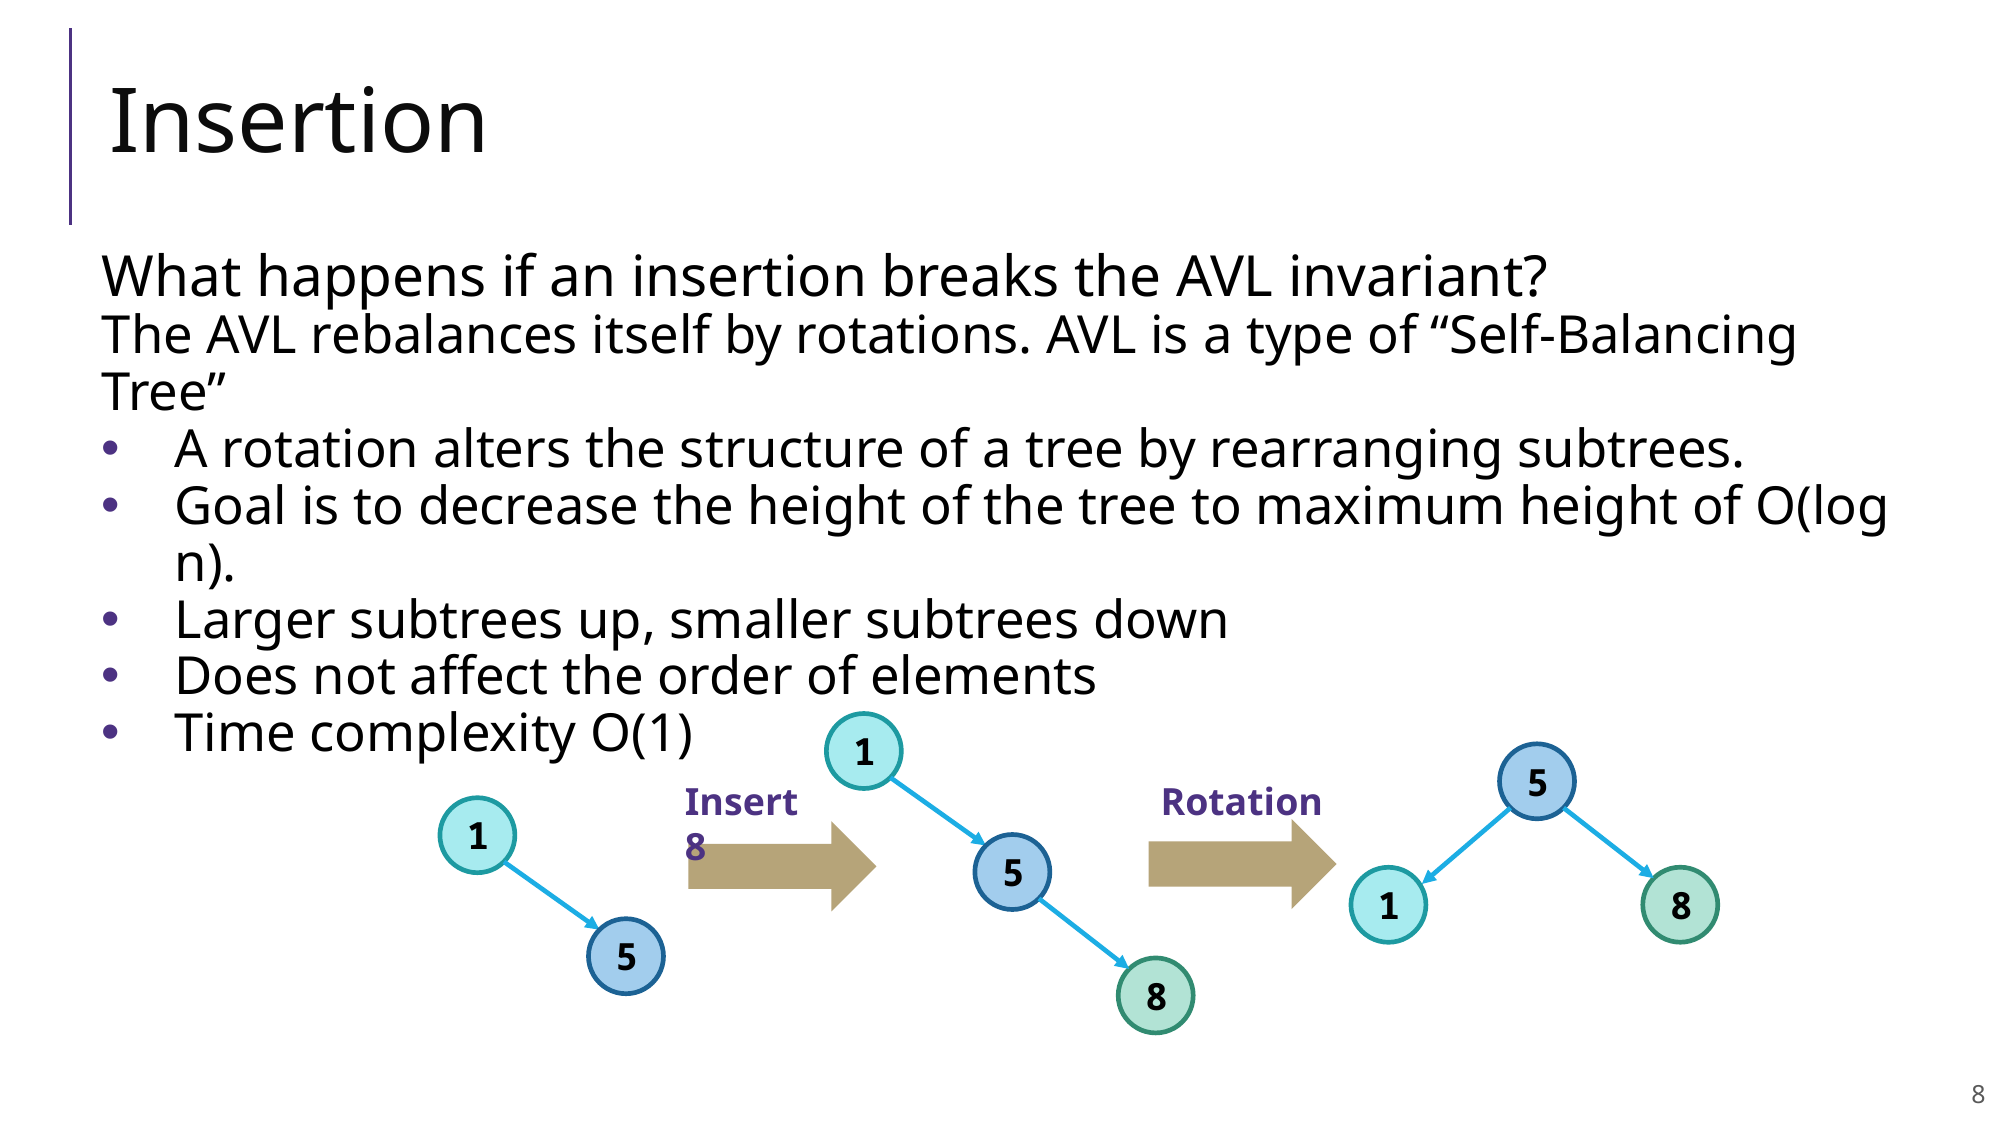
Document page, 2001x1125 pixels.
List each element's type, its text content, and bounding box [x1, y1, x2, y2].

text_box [1145, 743, 1719, 943]
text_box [439, 797, 516, 873]
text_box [669, 713, 1194, 1034]
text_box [503, 861, 600, 930]
title Insertion [94, 43, 1930, 210]
list What happens if an insertion breaks the AVL invariant? The AVL rebalances itself by rotations. AVL is a type of “Self-Balancing Tree” A rotation alters the structure of a tree by rearranging subtrees. Goal is to decrease the height of the tree to maximum height of O(log n). Larger subtrees up, smaller subtrees down Does not affect the order of elements Time complexity O(1) [94, 240, 1930, 771]
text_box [588, 918, 664, 994]
